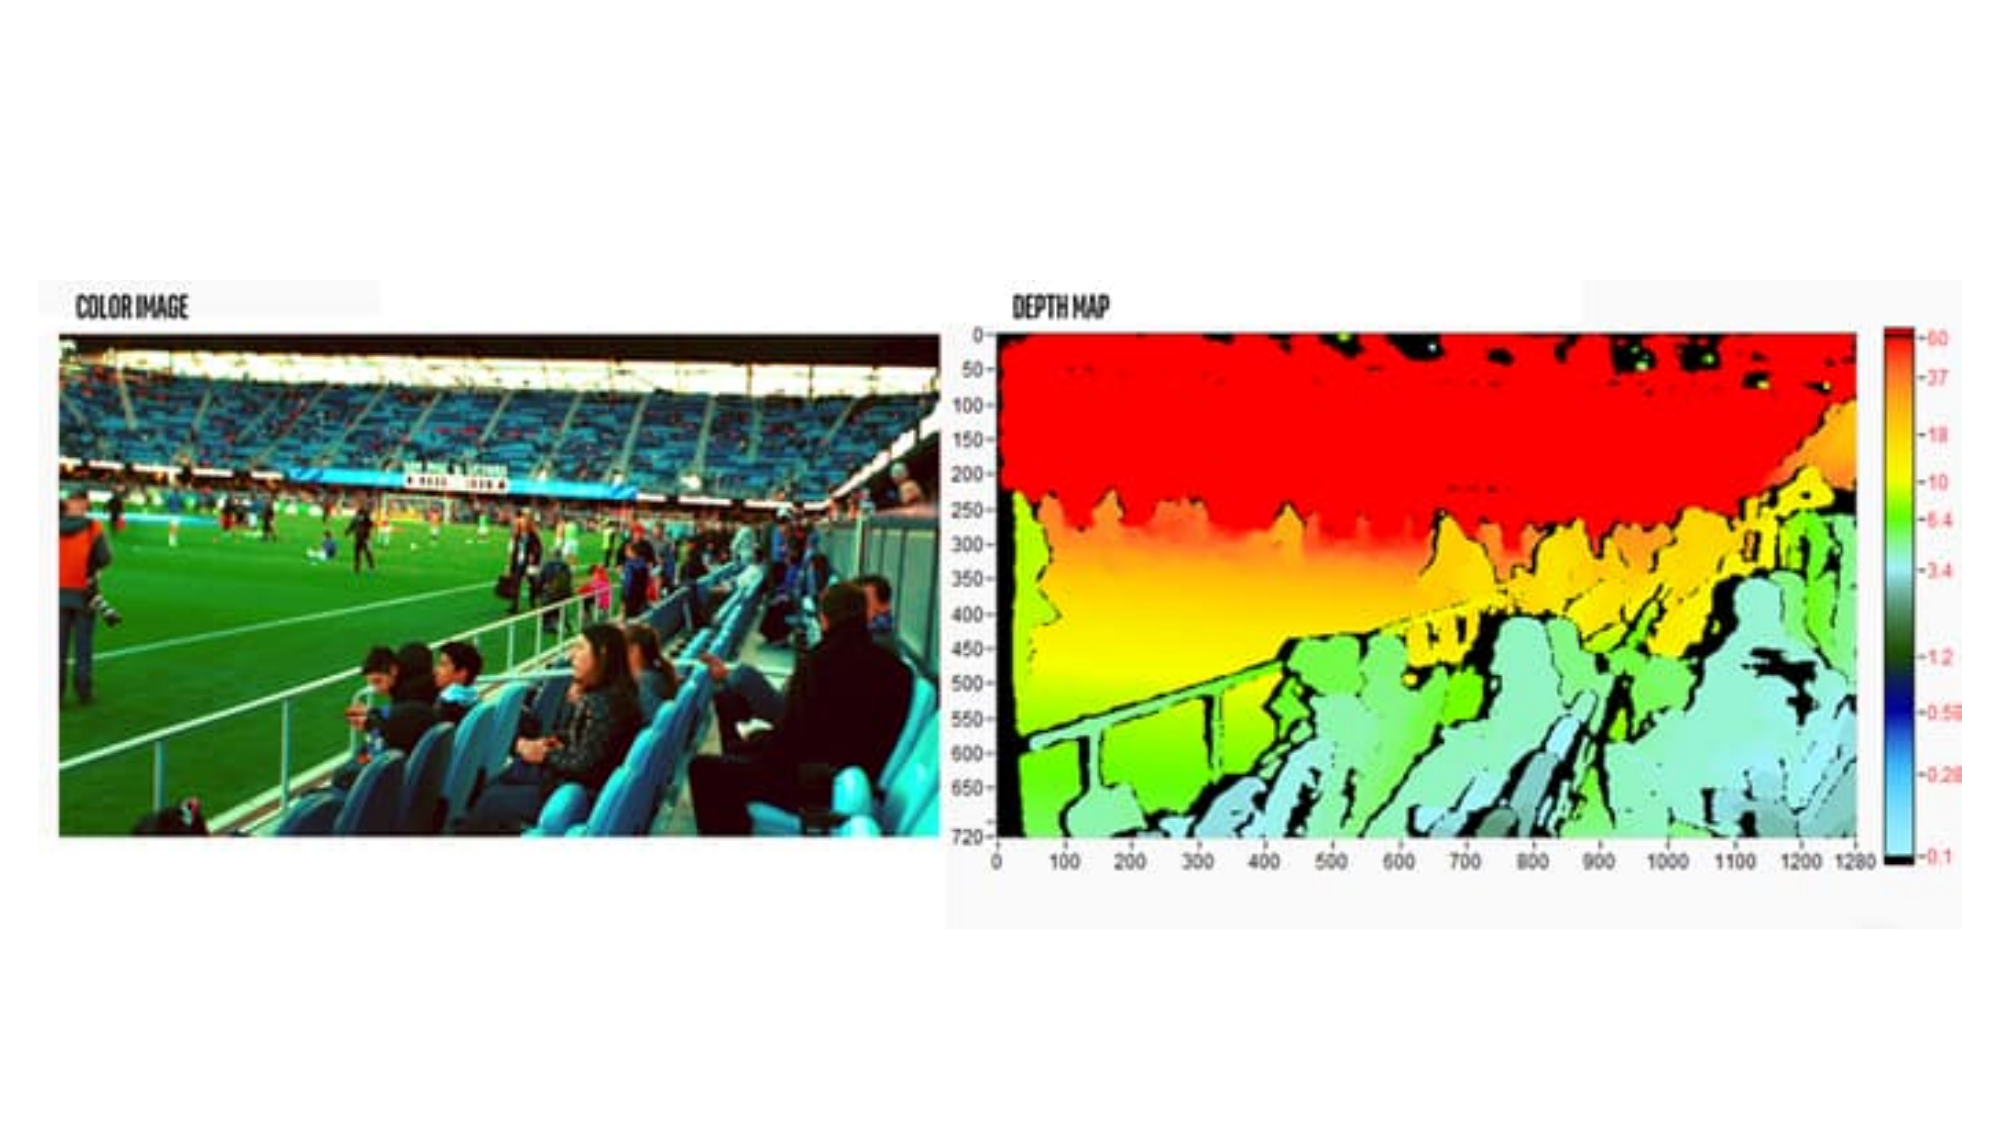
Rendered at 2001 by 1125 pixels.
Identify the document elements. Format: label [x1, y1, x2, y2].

picture [38, 280, 1962, 930]
